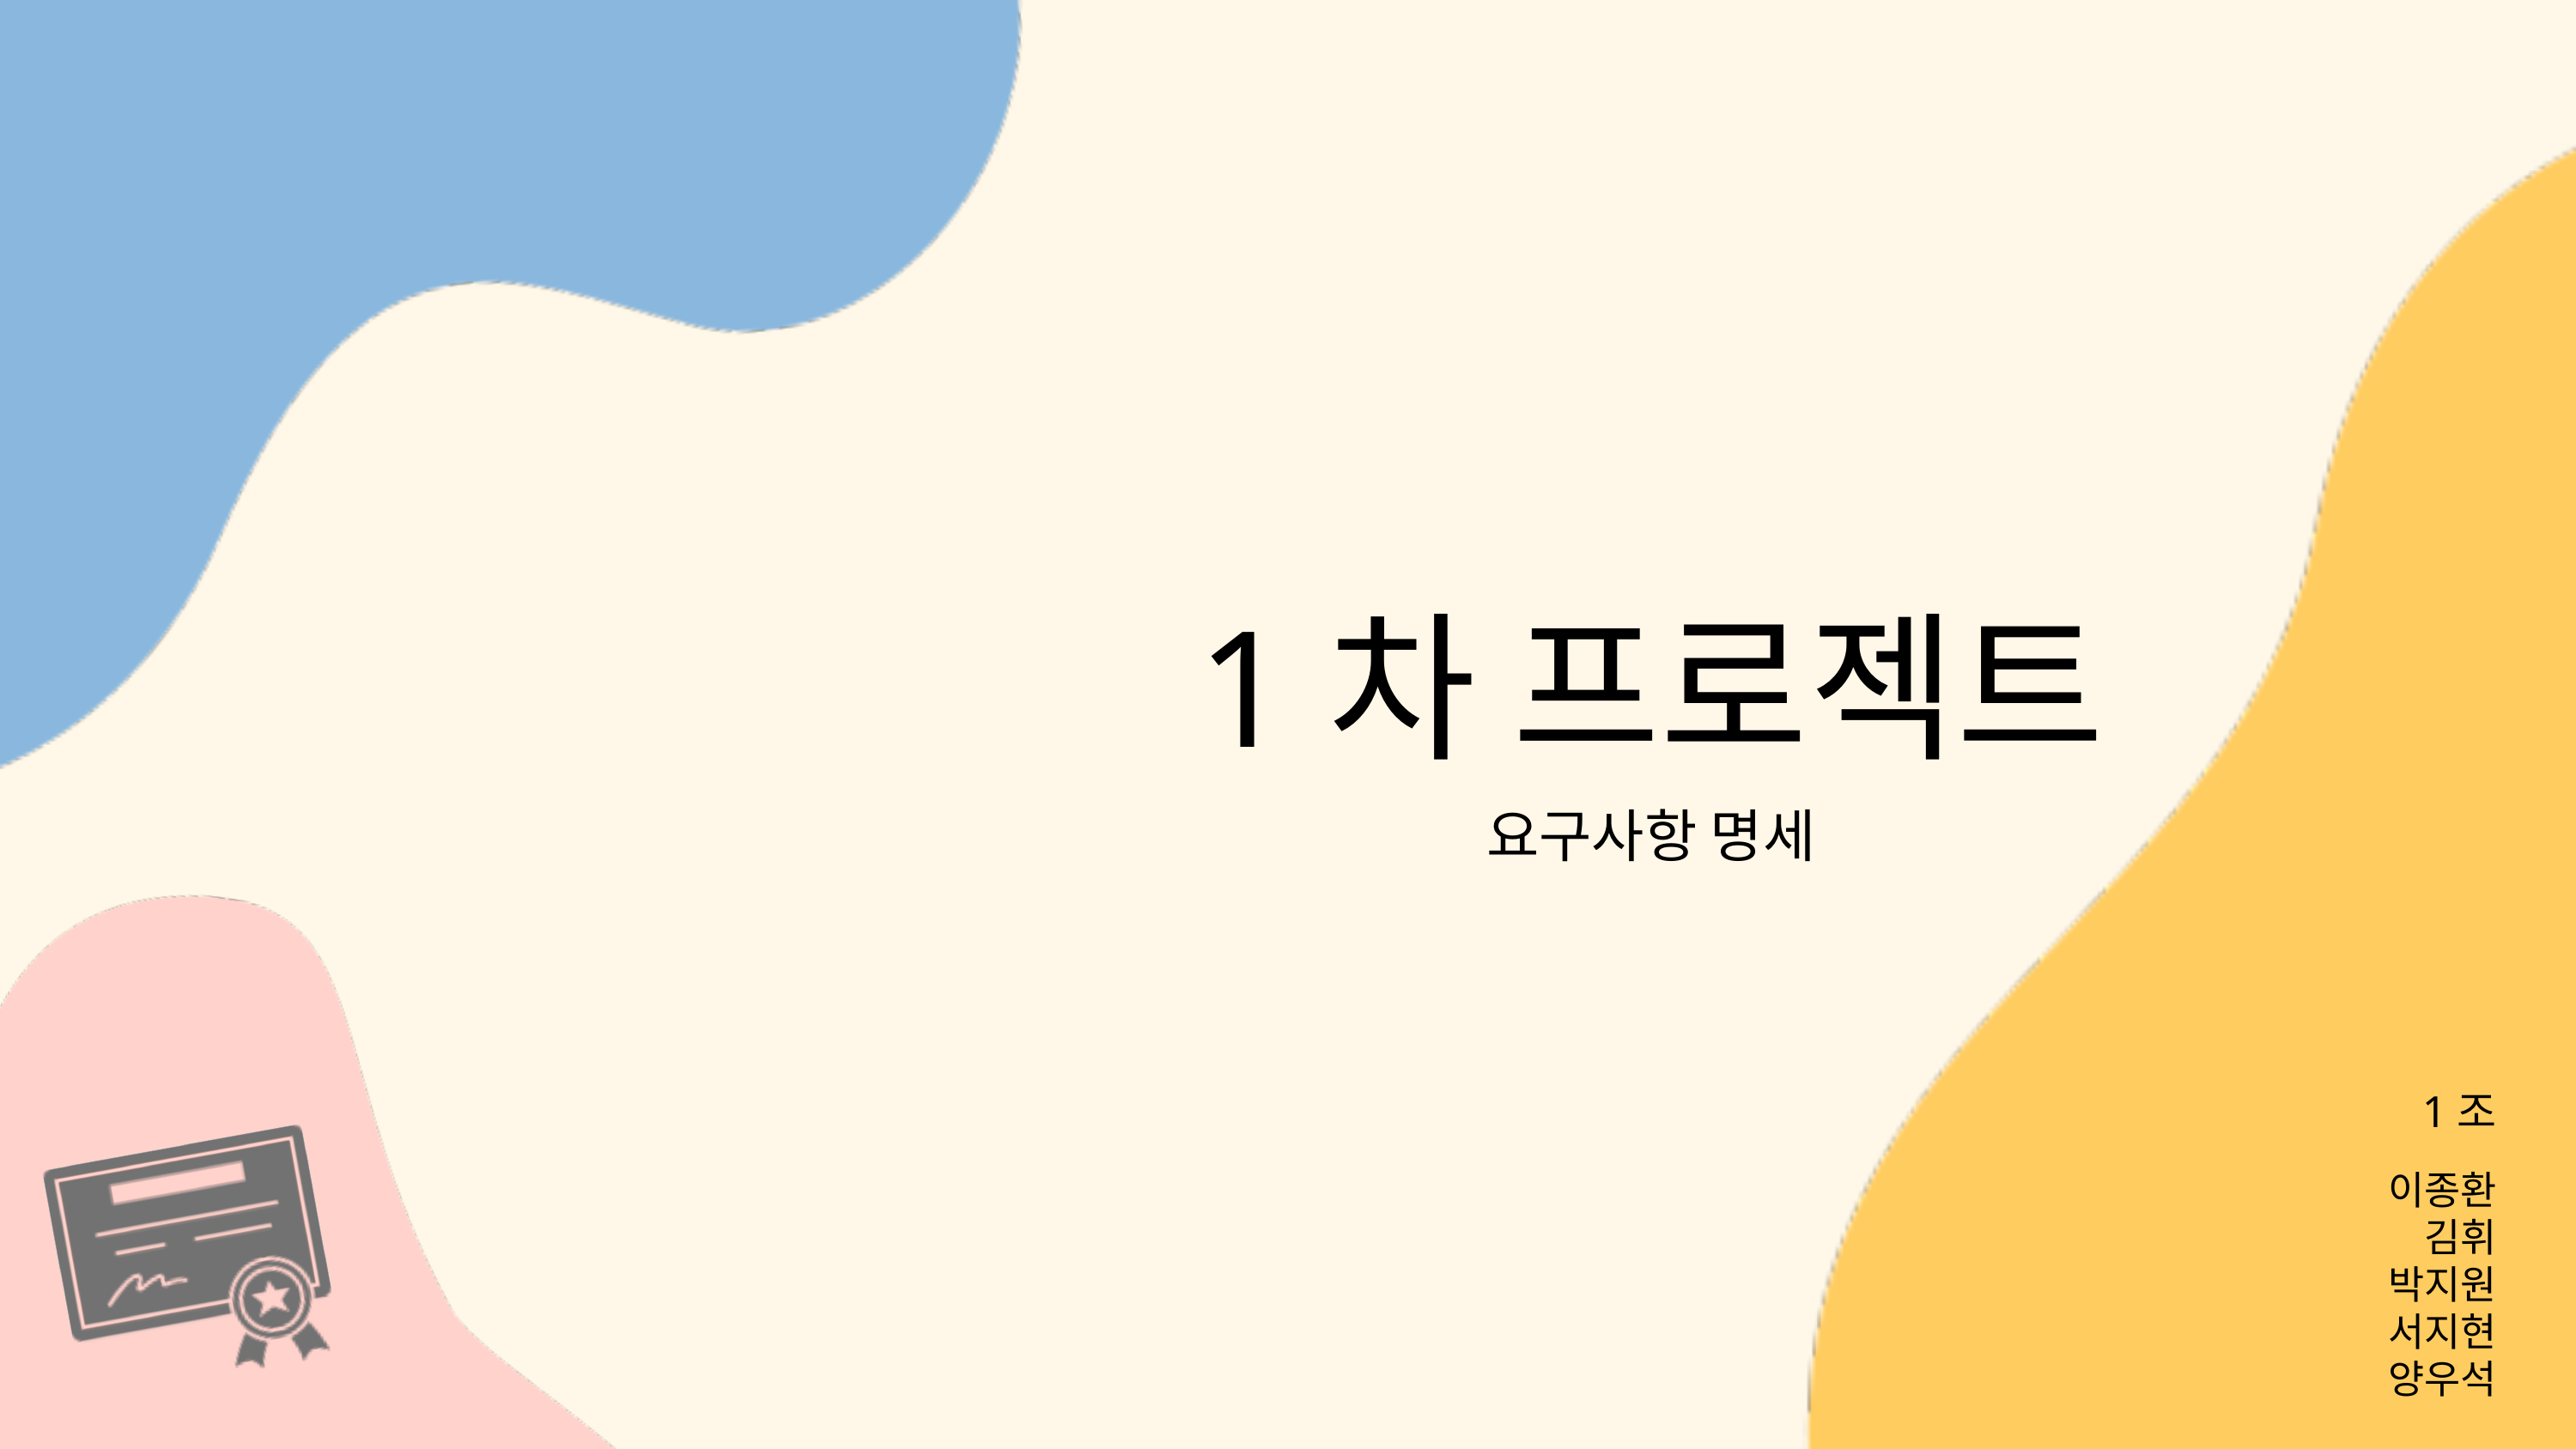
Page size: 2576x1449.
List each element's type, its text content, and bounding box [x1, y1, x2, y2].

picture [1619, 0, 2576, 1449]
picture [0, 0, 1218, 1449]
text_box 1차 프로젝트 [1091, 554, 1685, 779]
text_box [2031, 1086, 2497, 1403]
text_box 요구사항 명세 [805, 788, 1685, 869]
